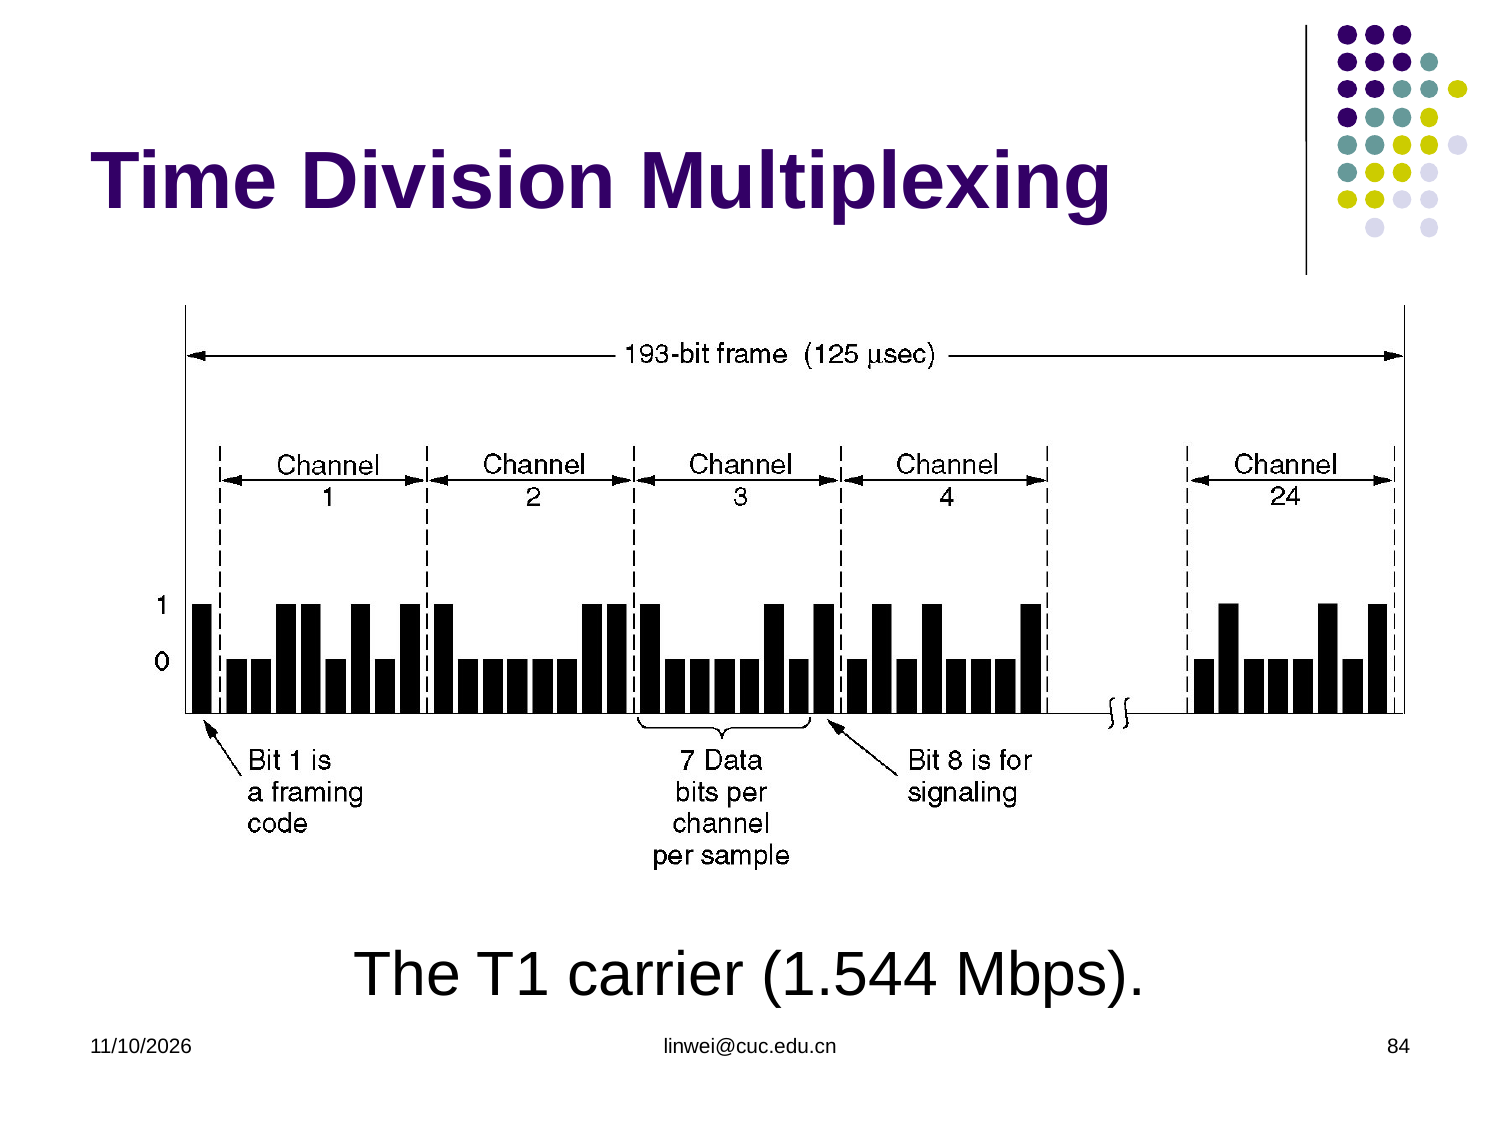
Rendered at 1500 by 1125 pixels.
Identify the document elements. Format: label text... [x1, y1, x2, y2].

list The T1 carrier (1.544 Mbps). [75, 925, 1425, 1006]
footer linwei@cuc.edu.cn [512, 1024, 988, 1101]
picture [154, 305, 1405, 870]
slide_number 84 [1074, 1024, 1426, 1101]
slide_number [74, 1024, 426, 1101]
title Time Division Multiplexing [75, 20, 1313, 233]
